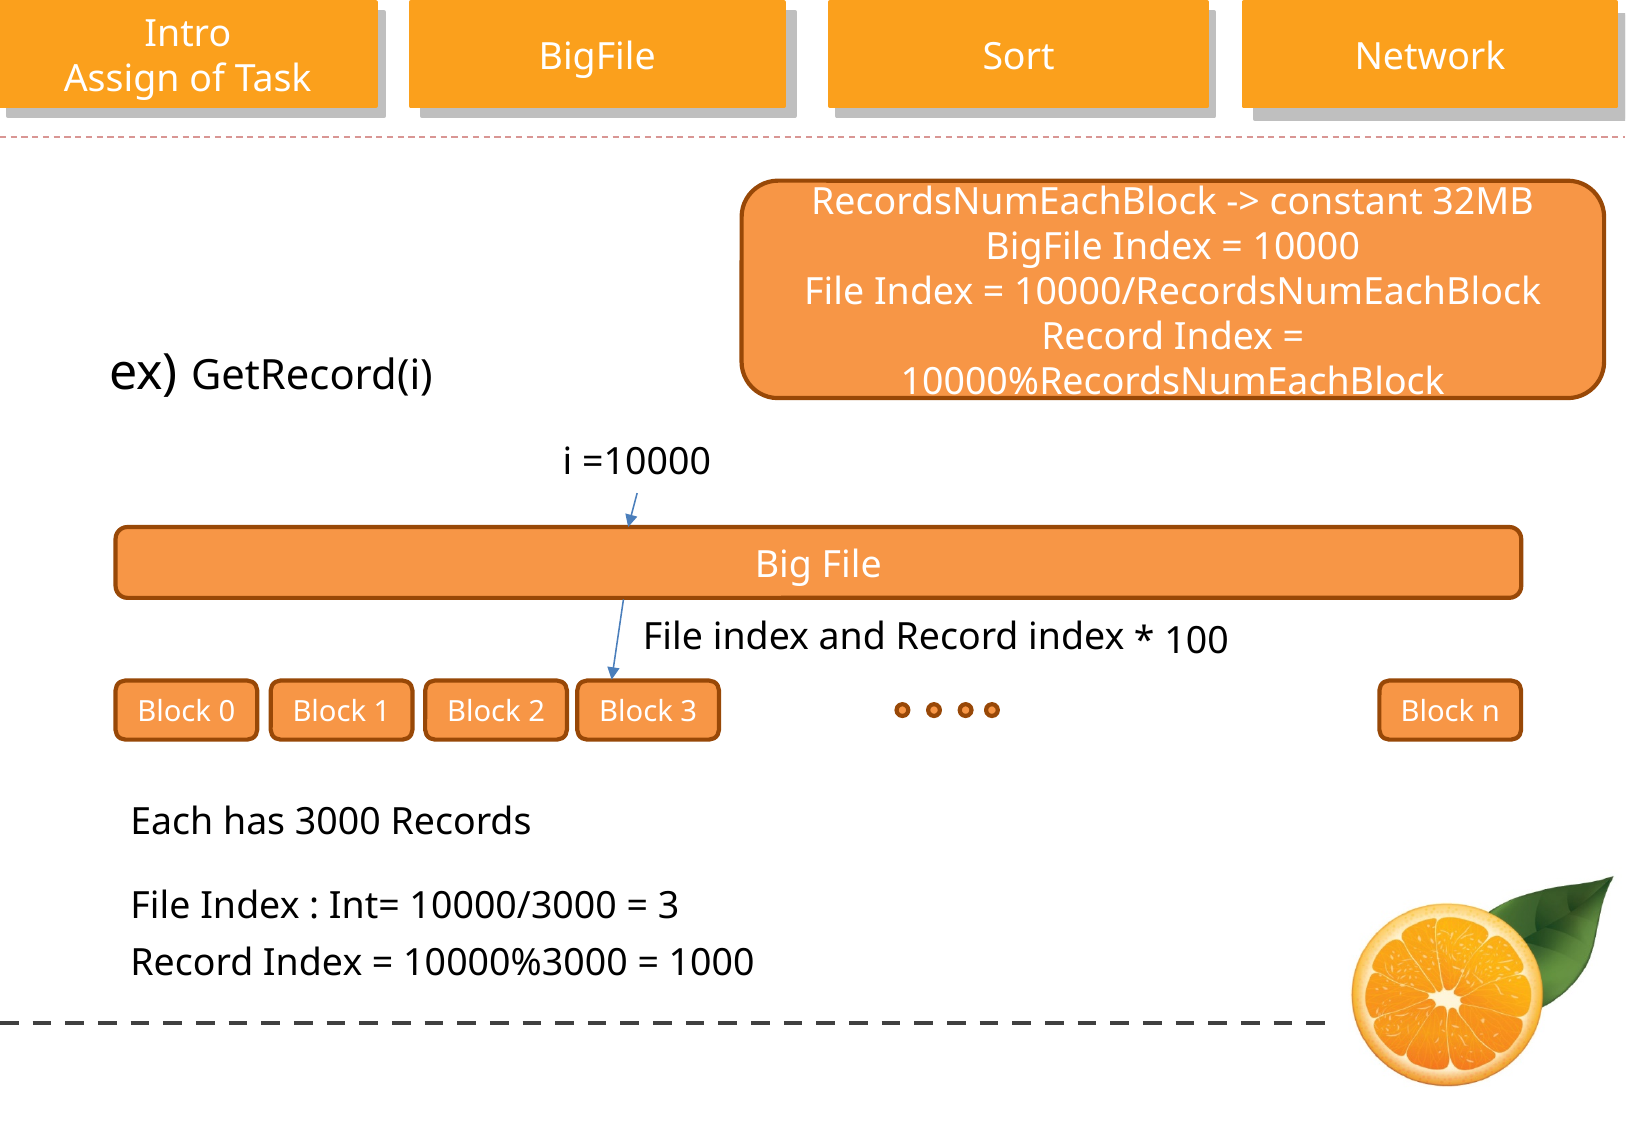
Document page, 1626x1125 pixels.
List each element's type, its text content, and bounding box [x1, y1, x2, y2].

text_box Record Index = 10000%3000 = 1000 [115, 931, 837, 991]
text_box Block 1 [268, 678, 415, 742]
text_box Block 0 [113, 678, 260, 742]
text_box [957, 702, 974, 719]
text_box [894, 702, 911, 719]
text_box [926, 702, 942, 719]
text_box File index and Record index [628, 604, 1177, 665]
text_box Block 3 [575, 678, 722, 742]
picture [1337, 845, 1625, 1120]
text_box RecordsNumEachBlock -> constant 32MB BigFile Index = 10000 File Index = 10000/RecordsNumEachBlock Record Index = 10000%RecordsNumEachBlock [739, 178, 1607, 401]
text_box * 100 [1119, 608, 1244, 669]
text_box Big File [113, 524, 1524, 600]
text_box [611, 599, 624, 680]
text_box Each has 3000 Records [115, 789, 624, 849]
text_box File Index : Int= 10000/3000 = 3 [115, 873, 719, 931]
list ex) GetRecord(i) [81, 262, 1544, 1005]
text_box [984, 702, 1000, 719]
text_box Block 2 [423, 678, 570, 742]
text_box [627, 492, 638, 528]
text_box Block n [1377, 678, 1524, 742]
text_box i =10000 [548, 429, 727, 489]
